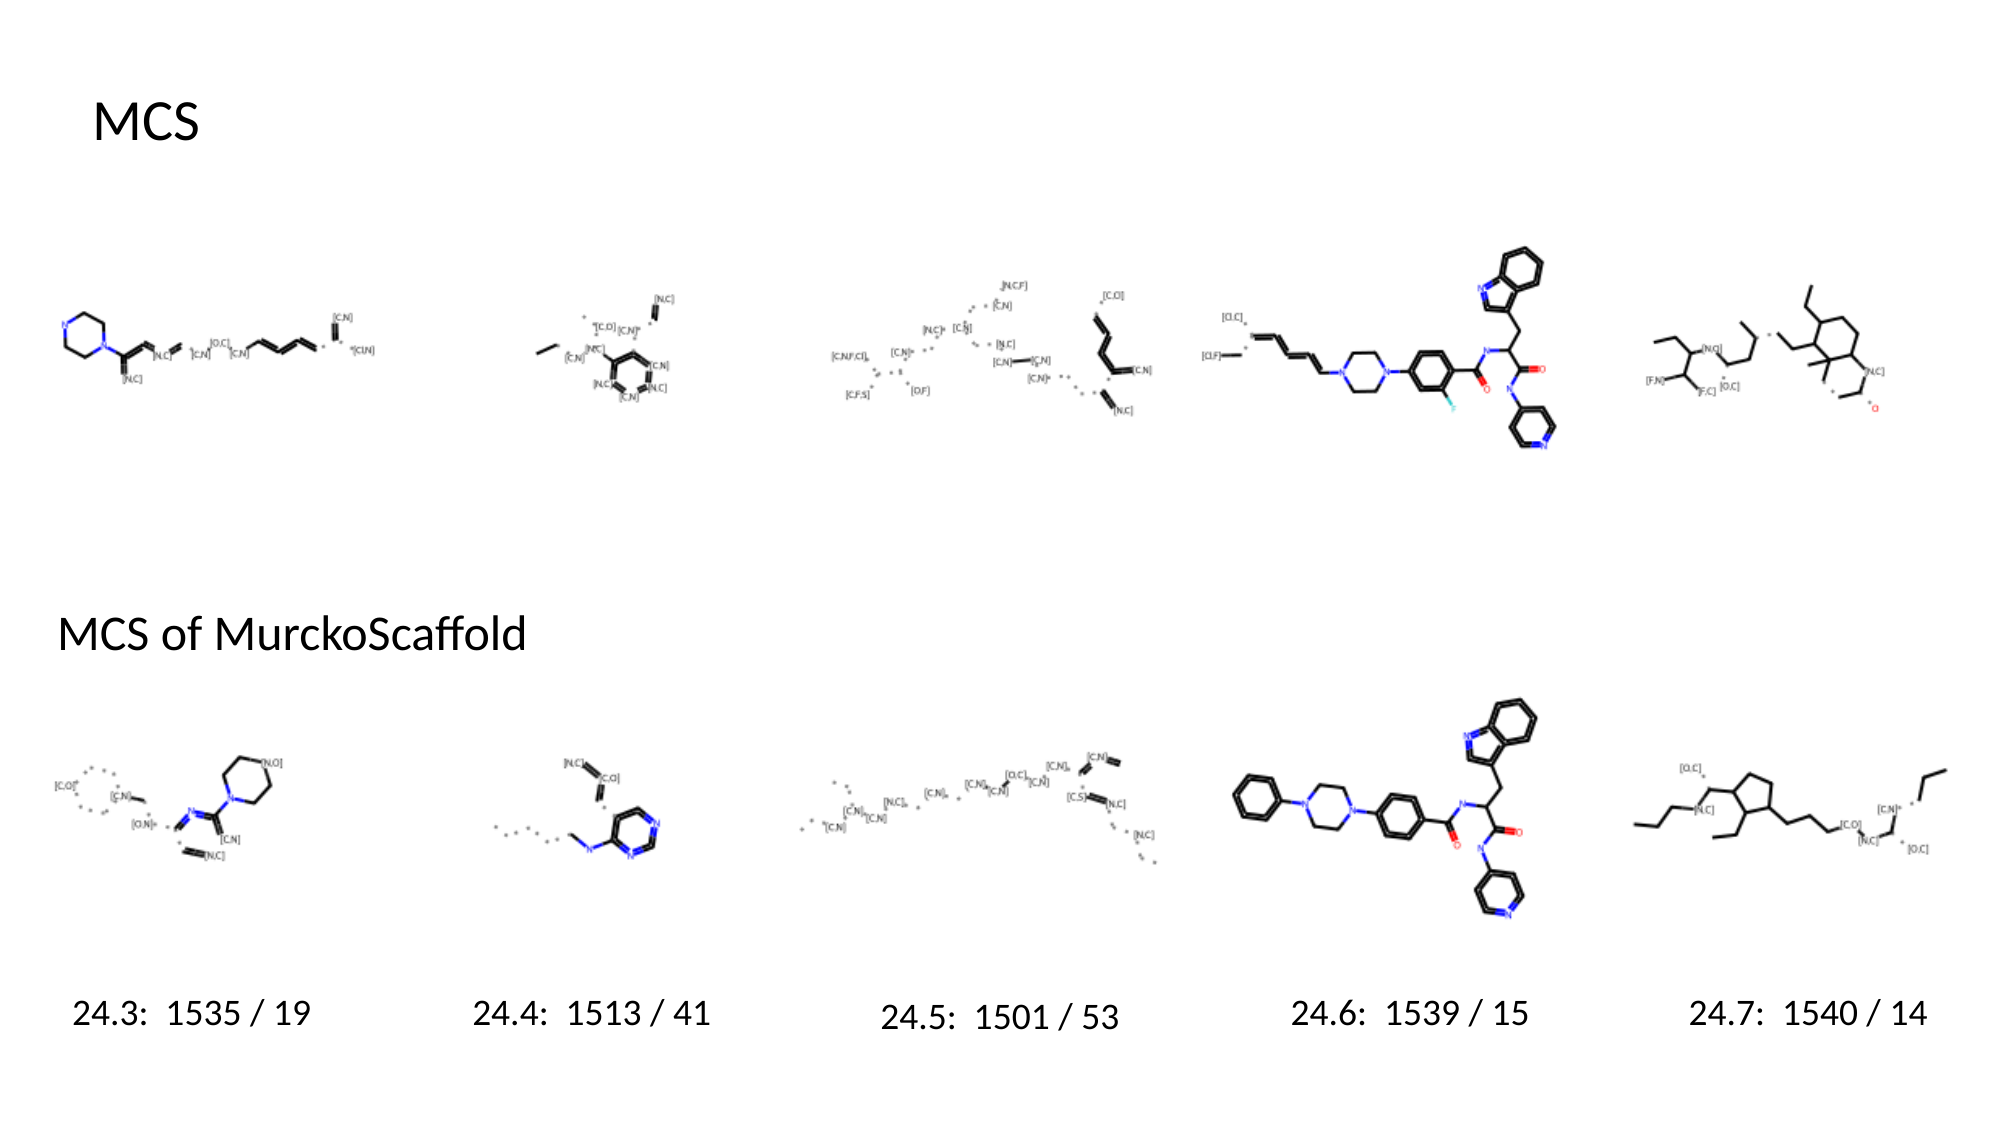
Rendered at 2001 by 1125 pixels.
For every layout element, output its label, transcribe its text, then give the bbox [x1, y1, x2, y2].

picture [25, 237, 1959, 460]
text_box 24.3: 1535 / 19 [57, 980, 327, 1041]
text_box 24.7: 1540 / 14 [1673, 980, 1943, 1041]
text_box MCS [78, 75, 224, 160]
text_box MCS of MurckoScaffold [42, 593, 592, 653]
text_box 24.4: 1513 / 41 [457, 980, 727, 1041]
text_box 24.5: 1501 / 53 [865, 984, 1135, 1045]
text_box 24.6: 1539 / 15 [1275, 980, 1545, 1041]
picture [22, 653, 1977, 951]
